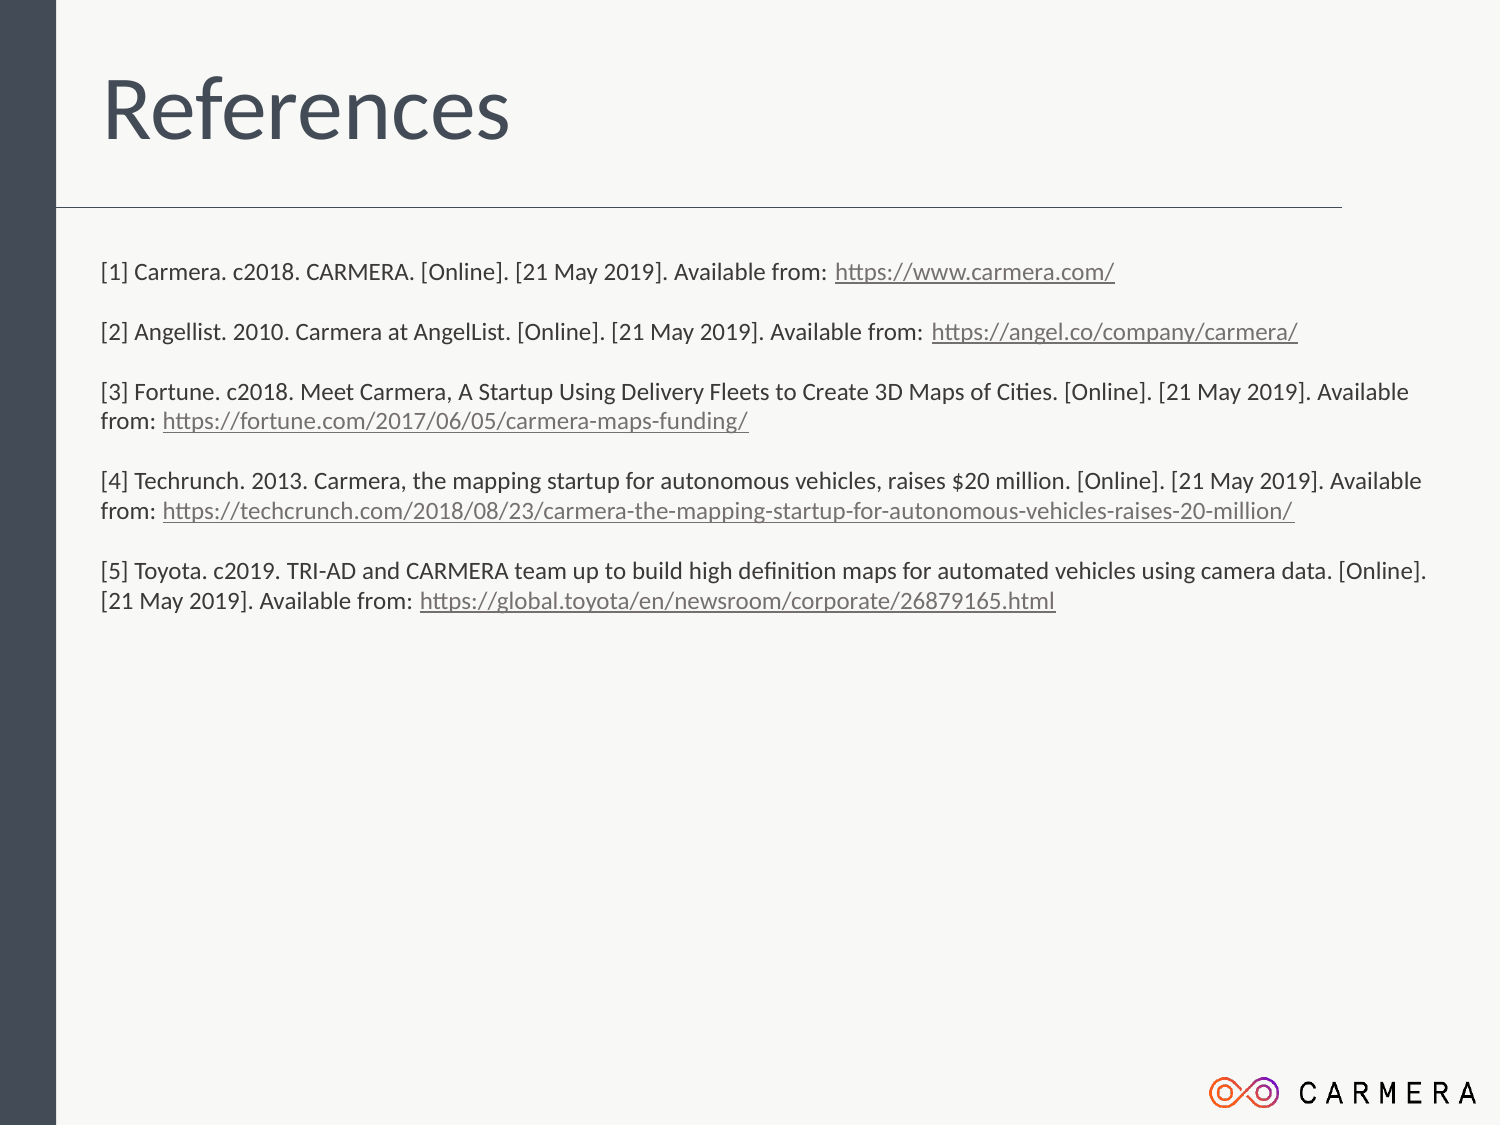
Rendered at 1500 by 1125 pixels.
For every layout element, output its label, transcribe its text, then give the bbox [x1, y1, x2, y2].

text_box References [87, 40, 528, 166]
text_box [1] Carmera. c2018. CARMERA. [Online]. [21 May 2019]. Available from: https://www.carmera.com/ [2] Angellist. 2010. Carmera at AngelList. [Online]. [21 May 2019]. Available from: https://angel.co/company/carmera/ [3] Fortune. c2018. Meet Carmera, A Startup Using Delivery Fleets to Create 3D Maps of Cities. [Online]. [21 May 2019]. Available from: https://fortune.com/2017/06/05/carmera-maps-funding/ [4] Techrunch. 2013. Carmera, the mapping startup for autonomous vehicles, raises $20 million. [Online]. [21 May 2019]. Available from: https://techcrunch.com/2018/08/23/carmera-the-mapping-startup-for-autonomous-vehicles-raises-20-million/ [5] Toyota. c2019. TRI-AD and CARMERA team up to build high definition maps for automated vehicles using camera data. [Online]. [21 May 2019]. Available from: https://global.toyota/en/newsroom/corporate/26879165.html [85, 248, 1476, 652]
picture [1209, 1077, 1476, 1108]
text_box [0, 0, 57, 1125]
